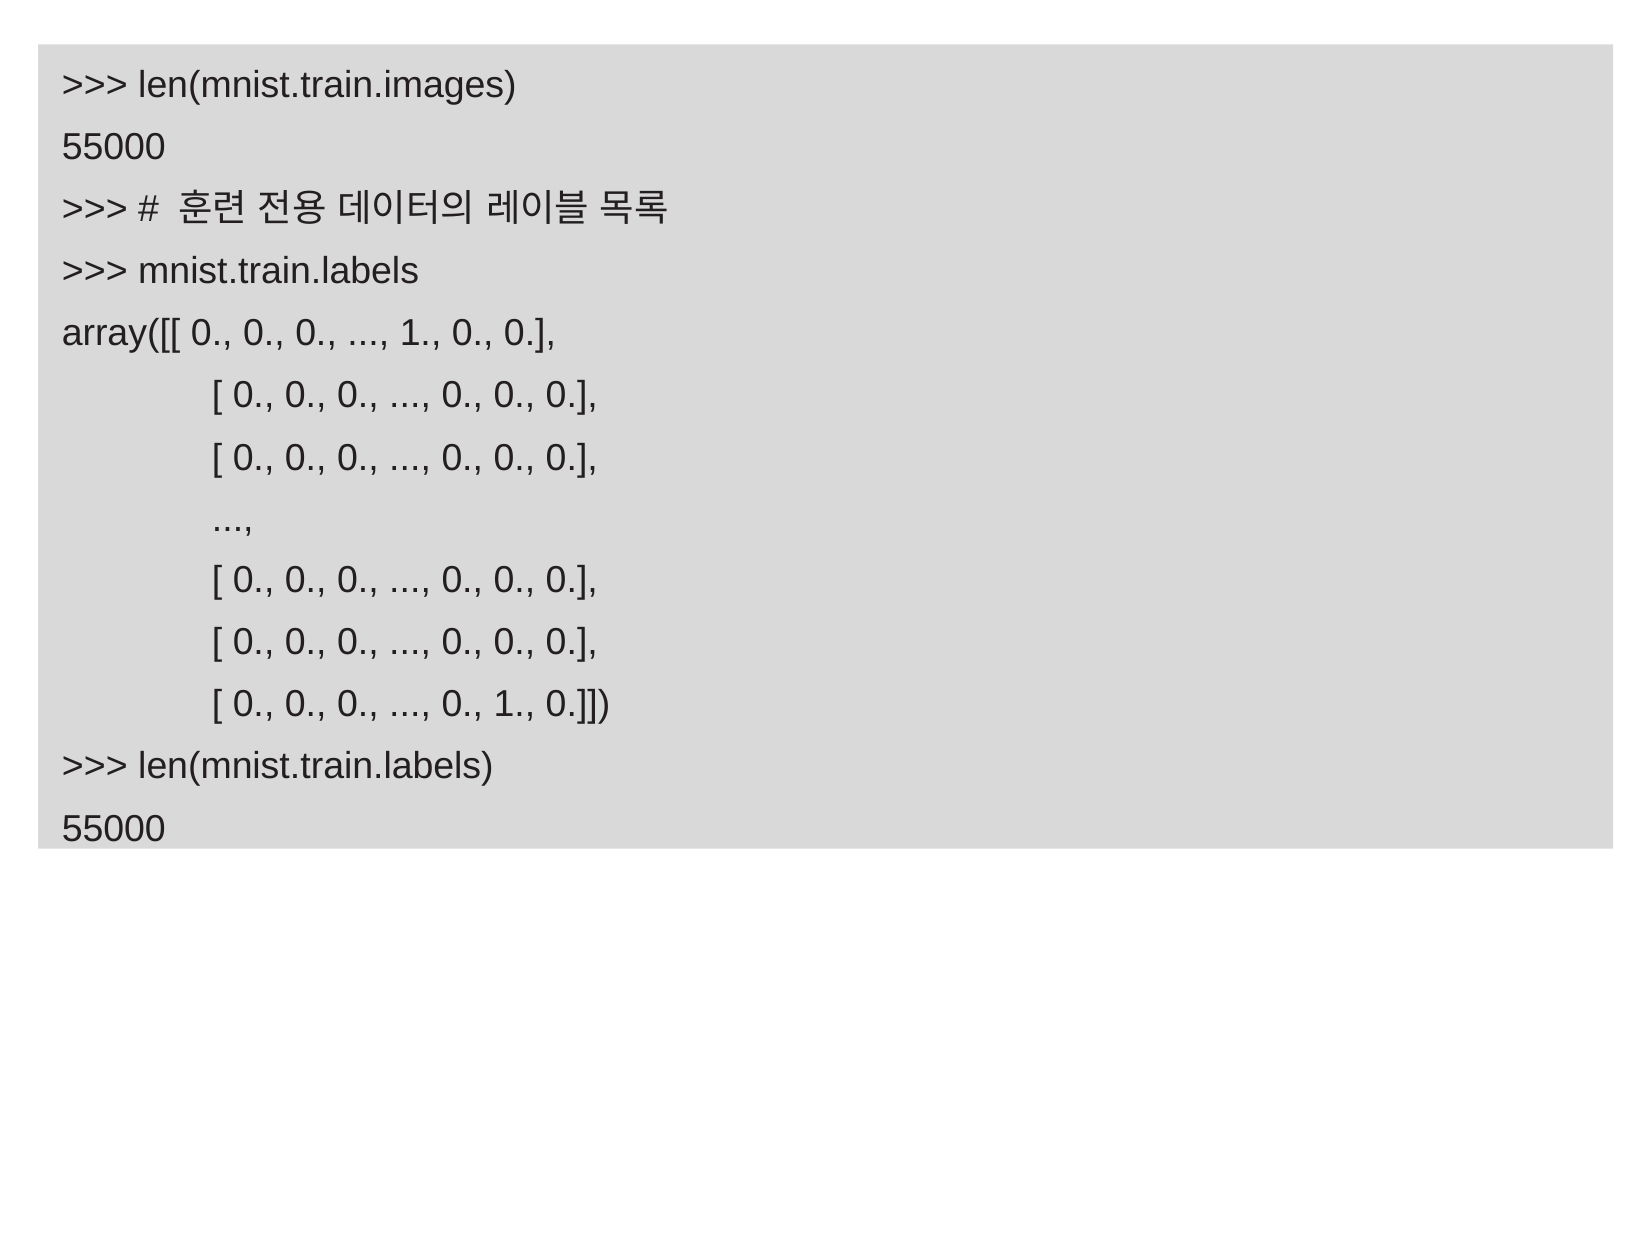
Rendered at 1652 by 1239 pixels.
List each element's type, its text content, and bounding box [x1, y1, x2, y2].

text_box >>> len(mnist.train.images) 55000 >>> # 훈련 전용 데이터의 레이블 목록 >>> mnist.train.labels array([[ 0., 0., 0., ..., 1., 0., 0.], [ 0., 0., 0., ..., 0., 0., 0.], [ 0., 0., 0., ..., 0., 0., 0.], ..., [ 0., 0., 0., ..., 0., 0., 0.], [ 0., 0., 0., ..., 0., 0., 0.], [ 0., 0., 0., ..., 0., 1., 0.]]) >>> len(mnist.train.labels) 55000 [38, 44, 1614, 849]
